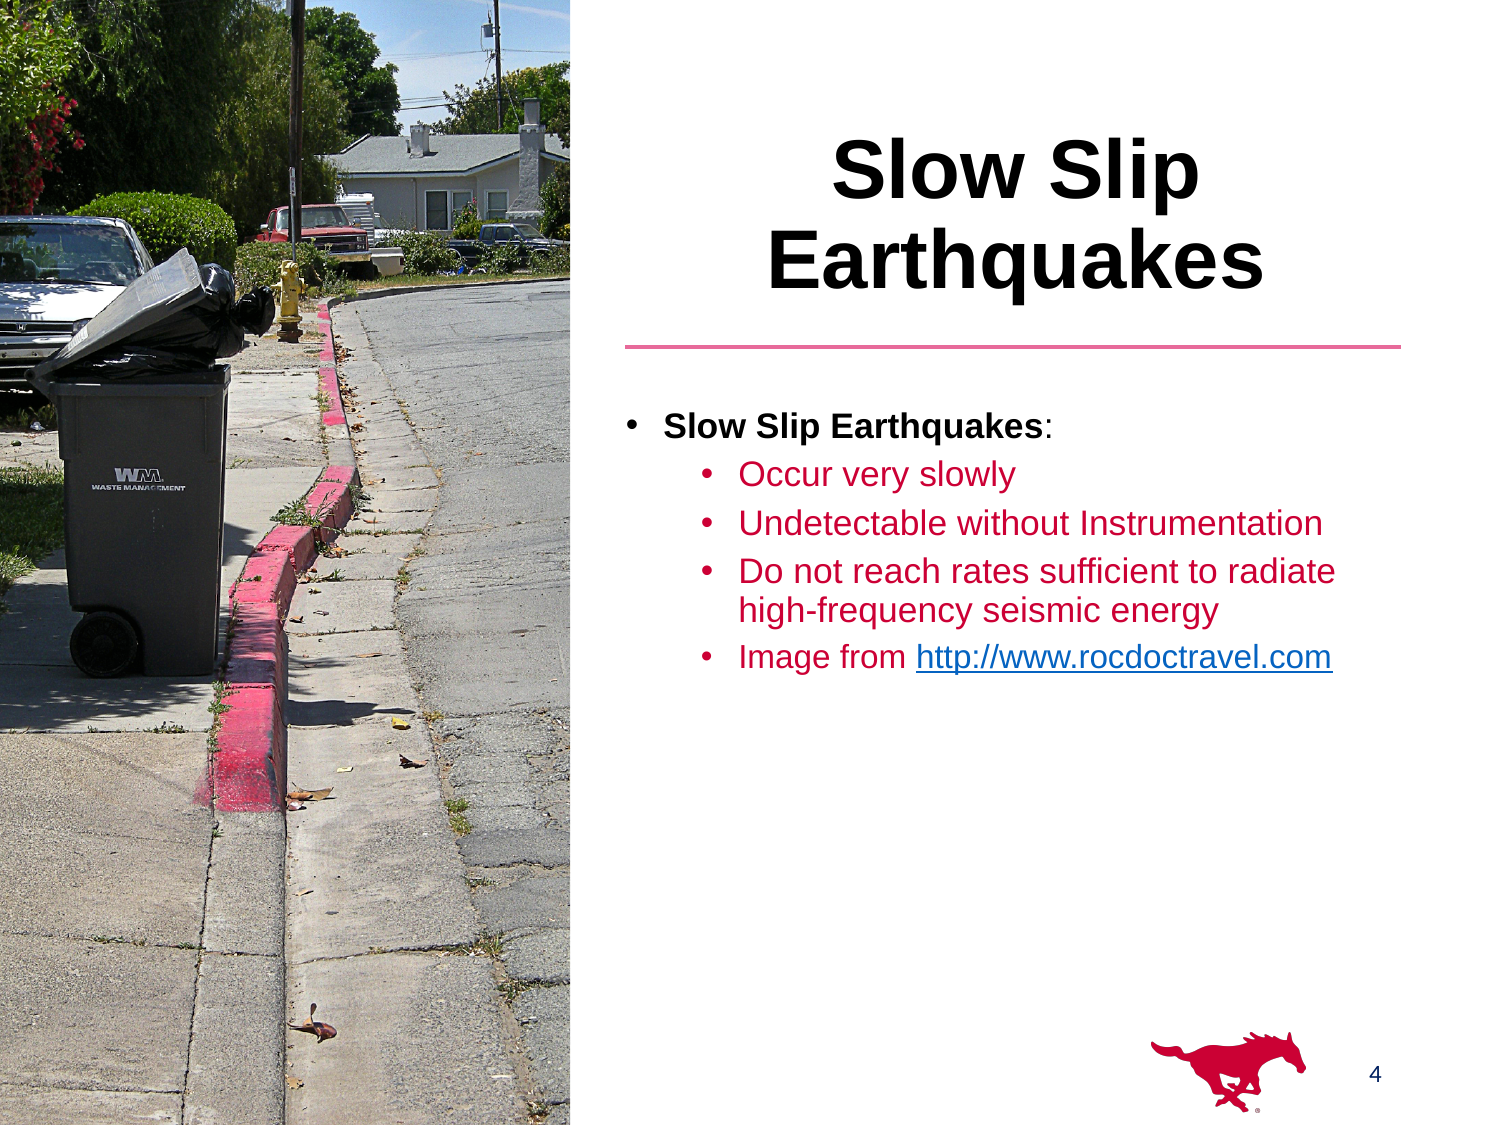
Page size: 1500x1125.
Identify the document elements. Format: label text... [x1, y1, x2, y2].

picture [0, 0, 571, 1125]
picture [1151, 1032, 1306, 1113]
slide_number 4 [1250, 1042, 1397, 1103]
list Slow Slip Earthquakes: Occur very slowly Undetectable without Instrumentation Do not reach rates sufficient to radiate high-frequency seismic energy Image from http://www.rocdoctravel.com [610, 399, 1422, 1021]
title Slow Slip Earthquakes [610, 103, 1422, 315]
